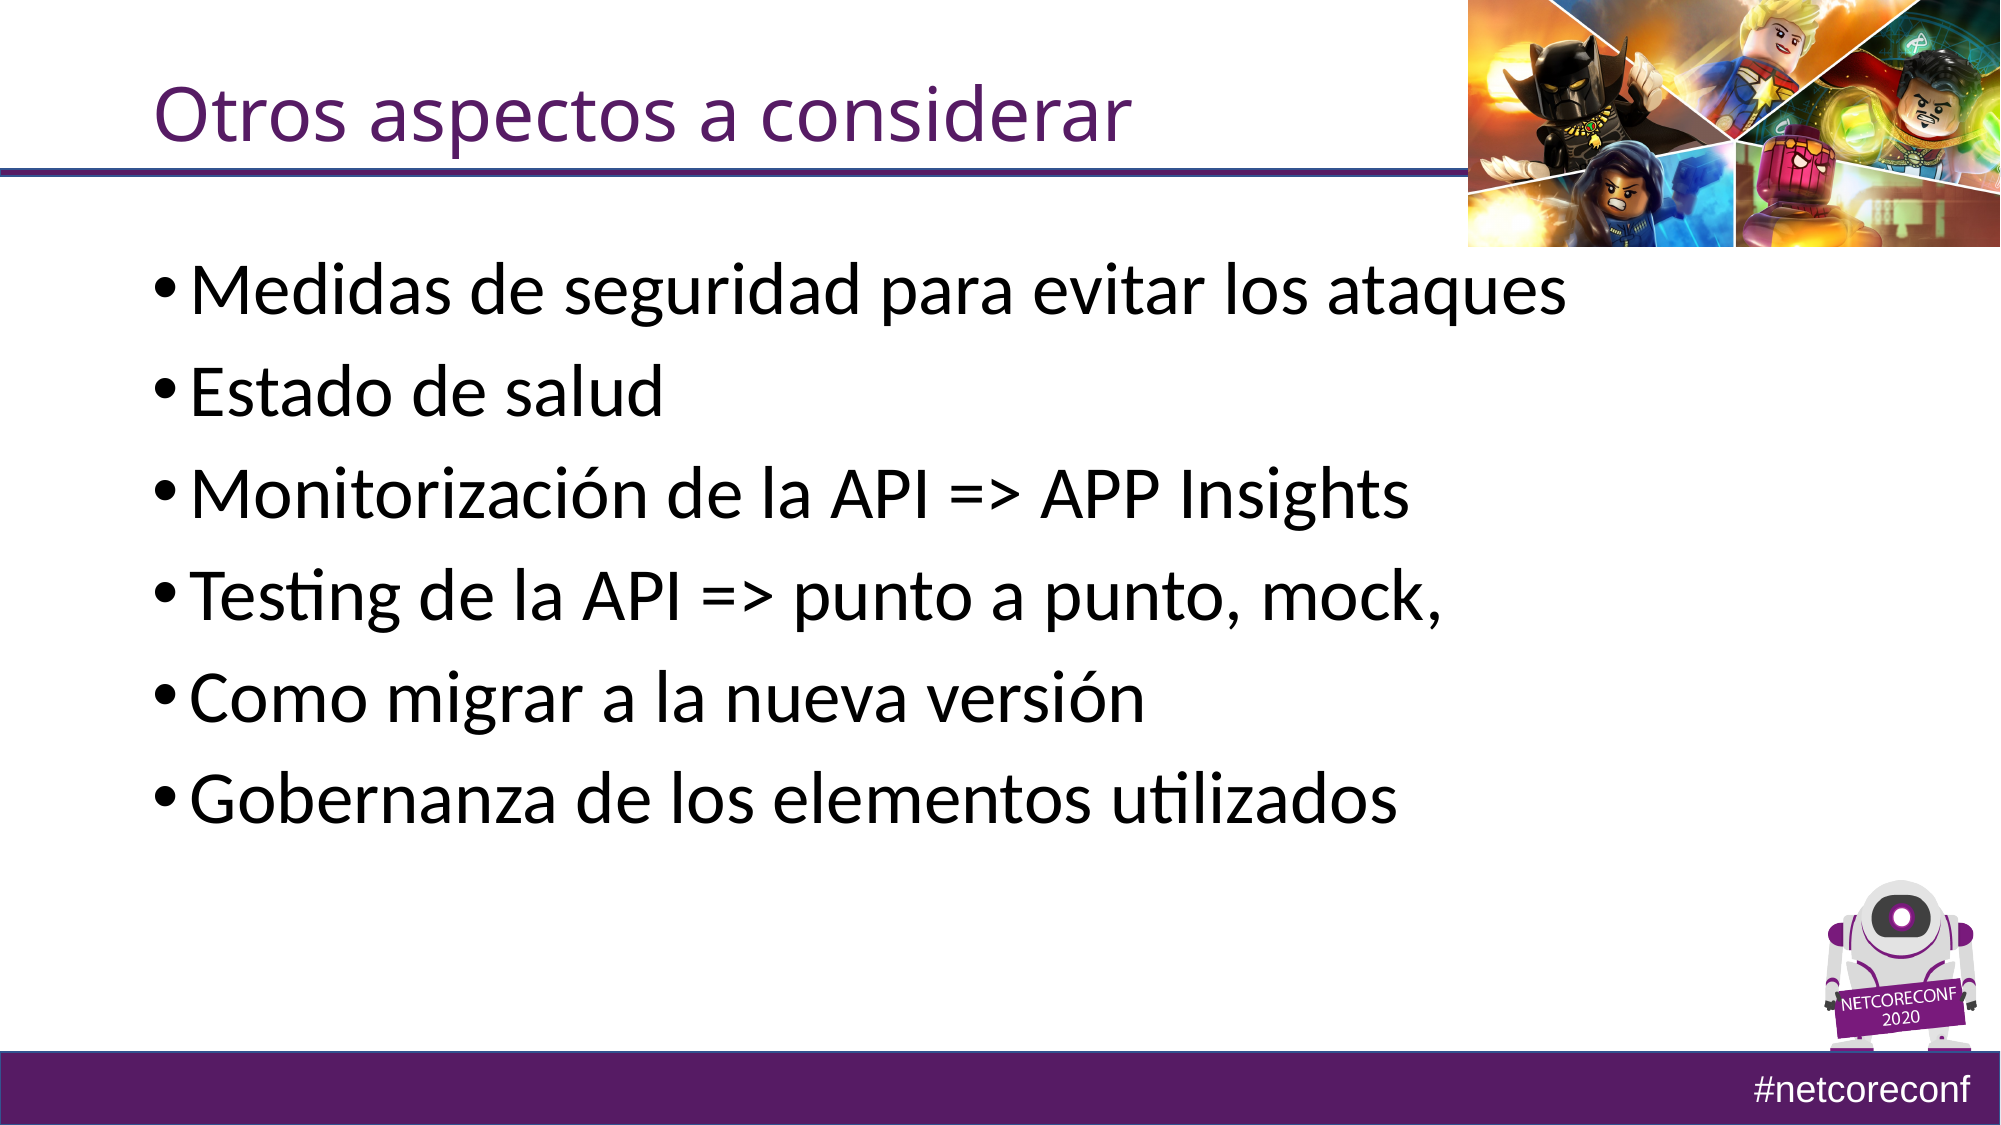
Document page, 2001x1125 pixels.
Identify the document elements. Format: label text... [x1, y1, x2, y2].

picture [1824, 880, 1977, 1051]
list Medidas de seguridad para evitar los ataques Estado de salud Monitorización de la API => APP Insights Testing de la API => punto a punto, mock, Como migrar a la nueva versión Gobernanza de los elementos utilizados [137, 242, 1863, 957]
title Otros aspectos a considerar [137, 20, 1468, 213]
picture [1468, 0, 2000, 247]
